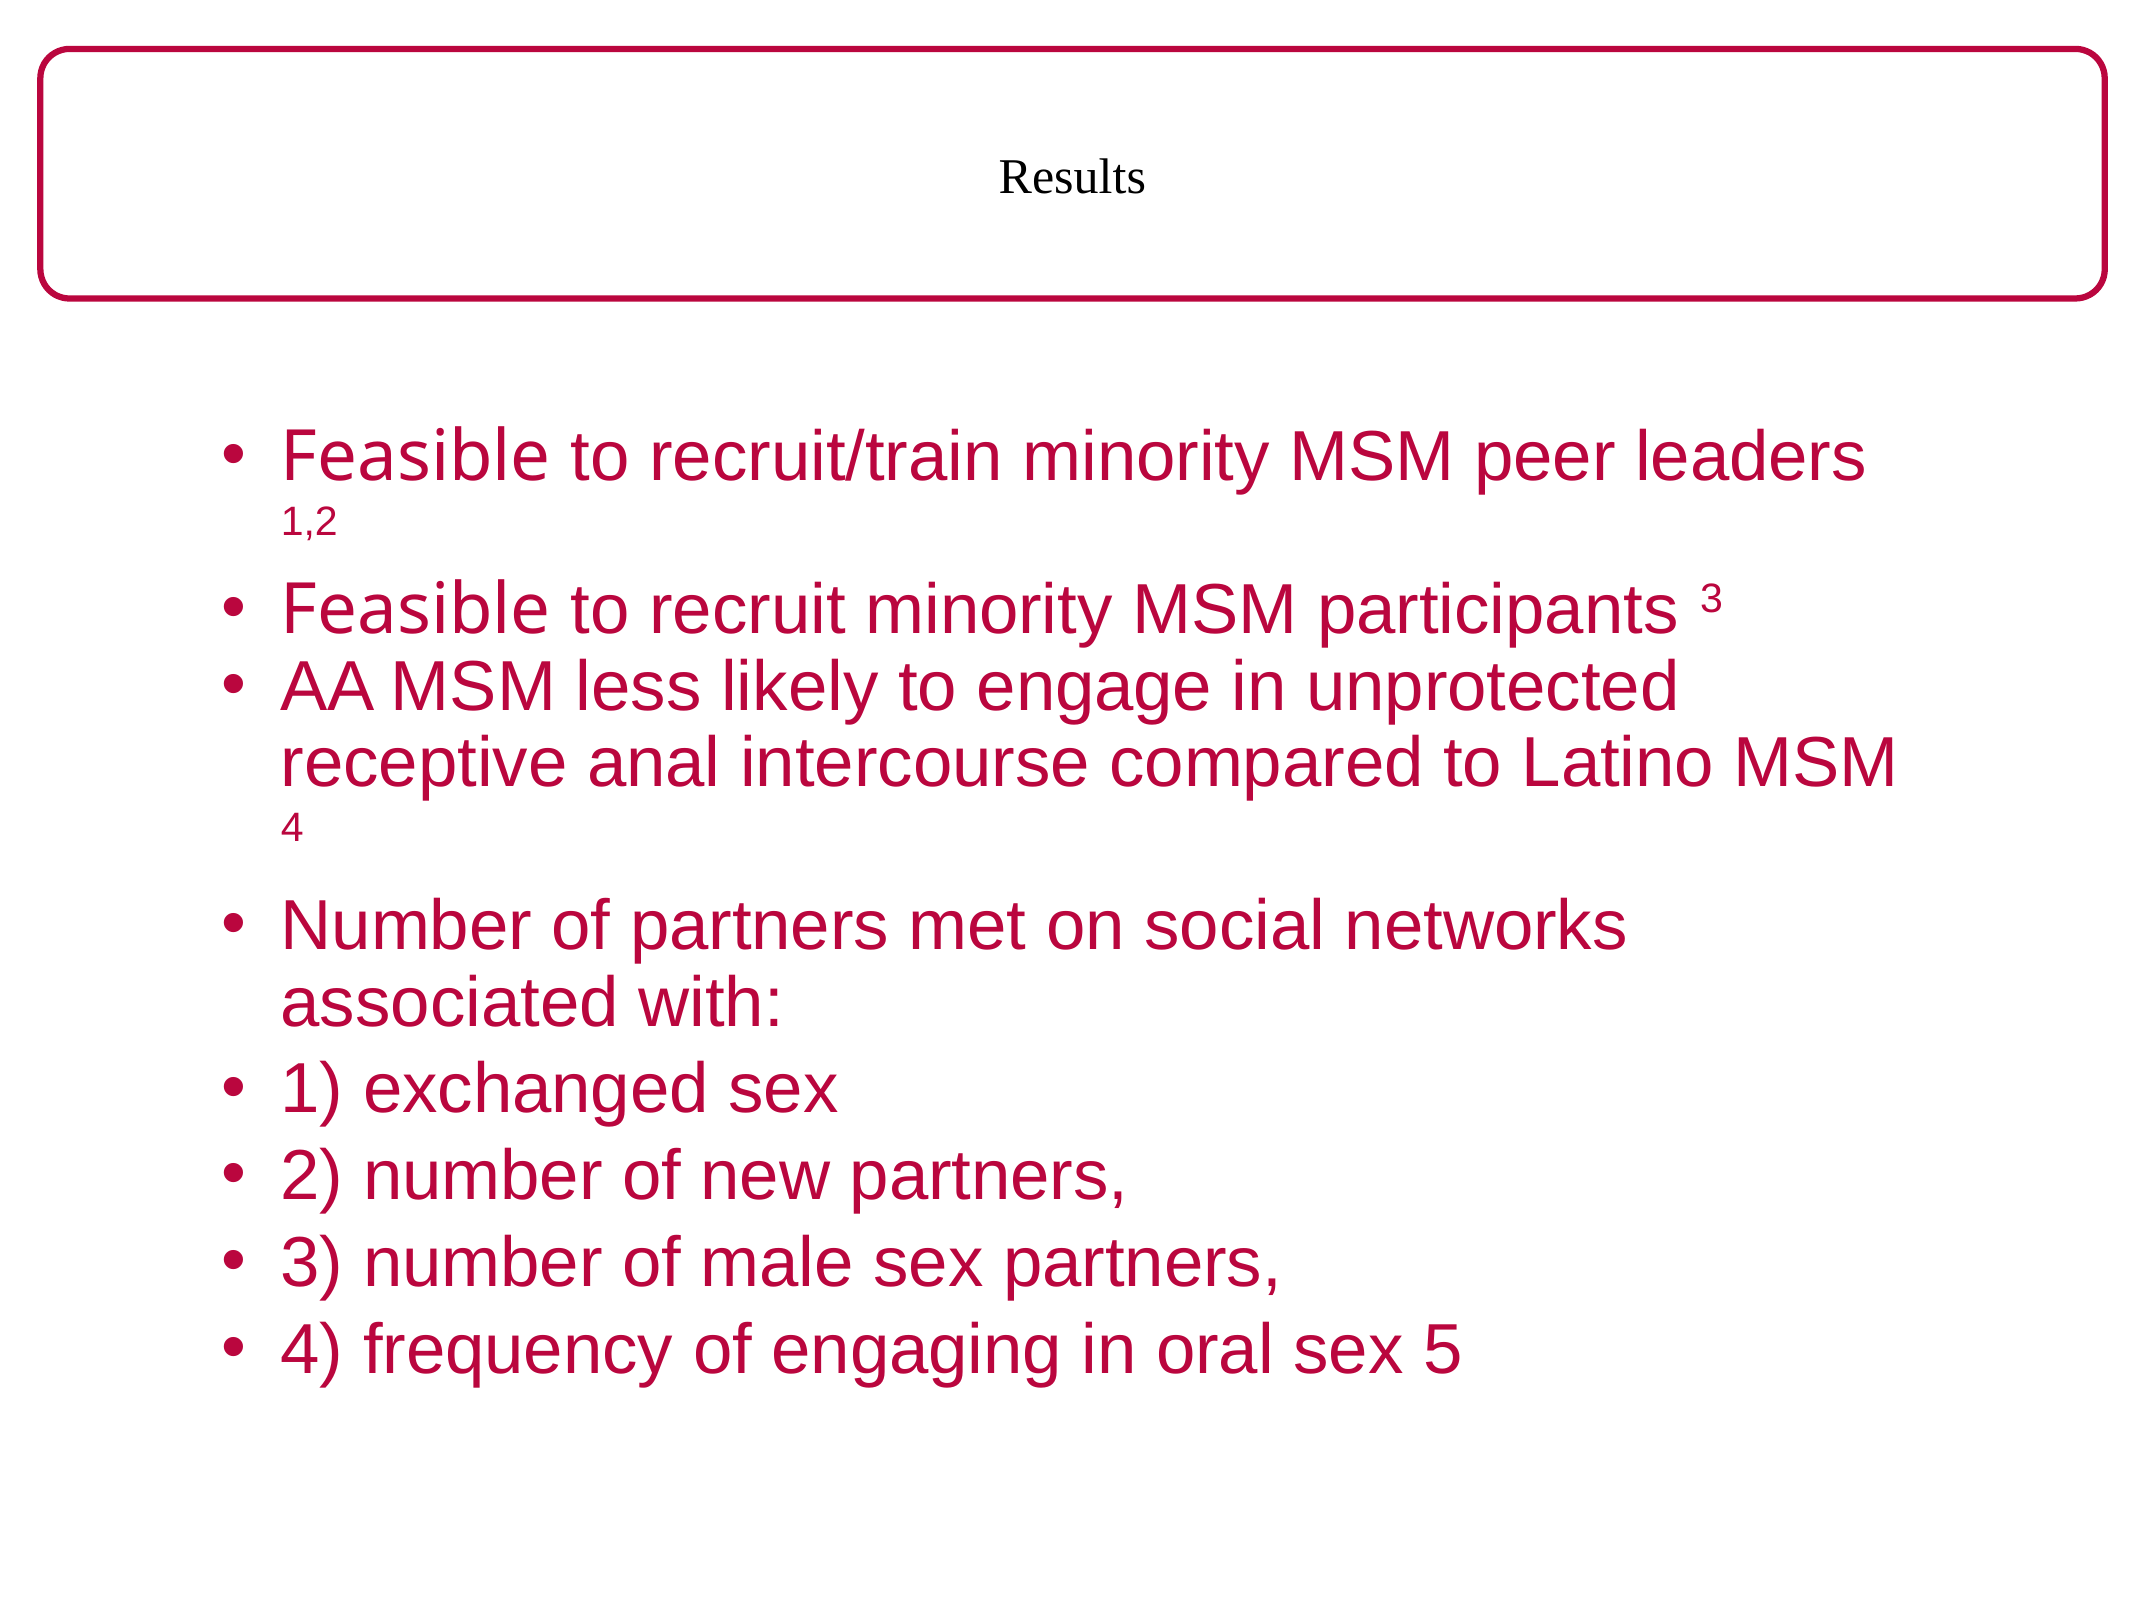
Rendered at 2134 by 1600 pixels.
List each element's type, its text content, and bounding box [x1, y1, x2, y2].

list Feasible to recruit/train minority MSM peer leaders 1,2 Feasible to recruit minority MSM participants 3 AA MSM less likely to engage in unprotected receptive anal intercourse compared to Latino MSM 4 Number of partners met on social networks associated with: 1) exchanged sex 2) number of new partners, 3) number of male sex partners, 4) frequency of engaging in oral sex 5 [209, 408, 1924, 1385]
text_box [40, 48, 2105, 299]
